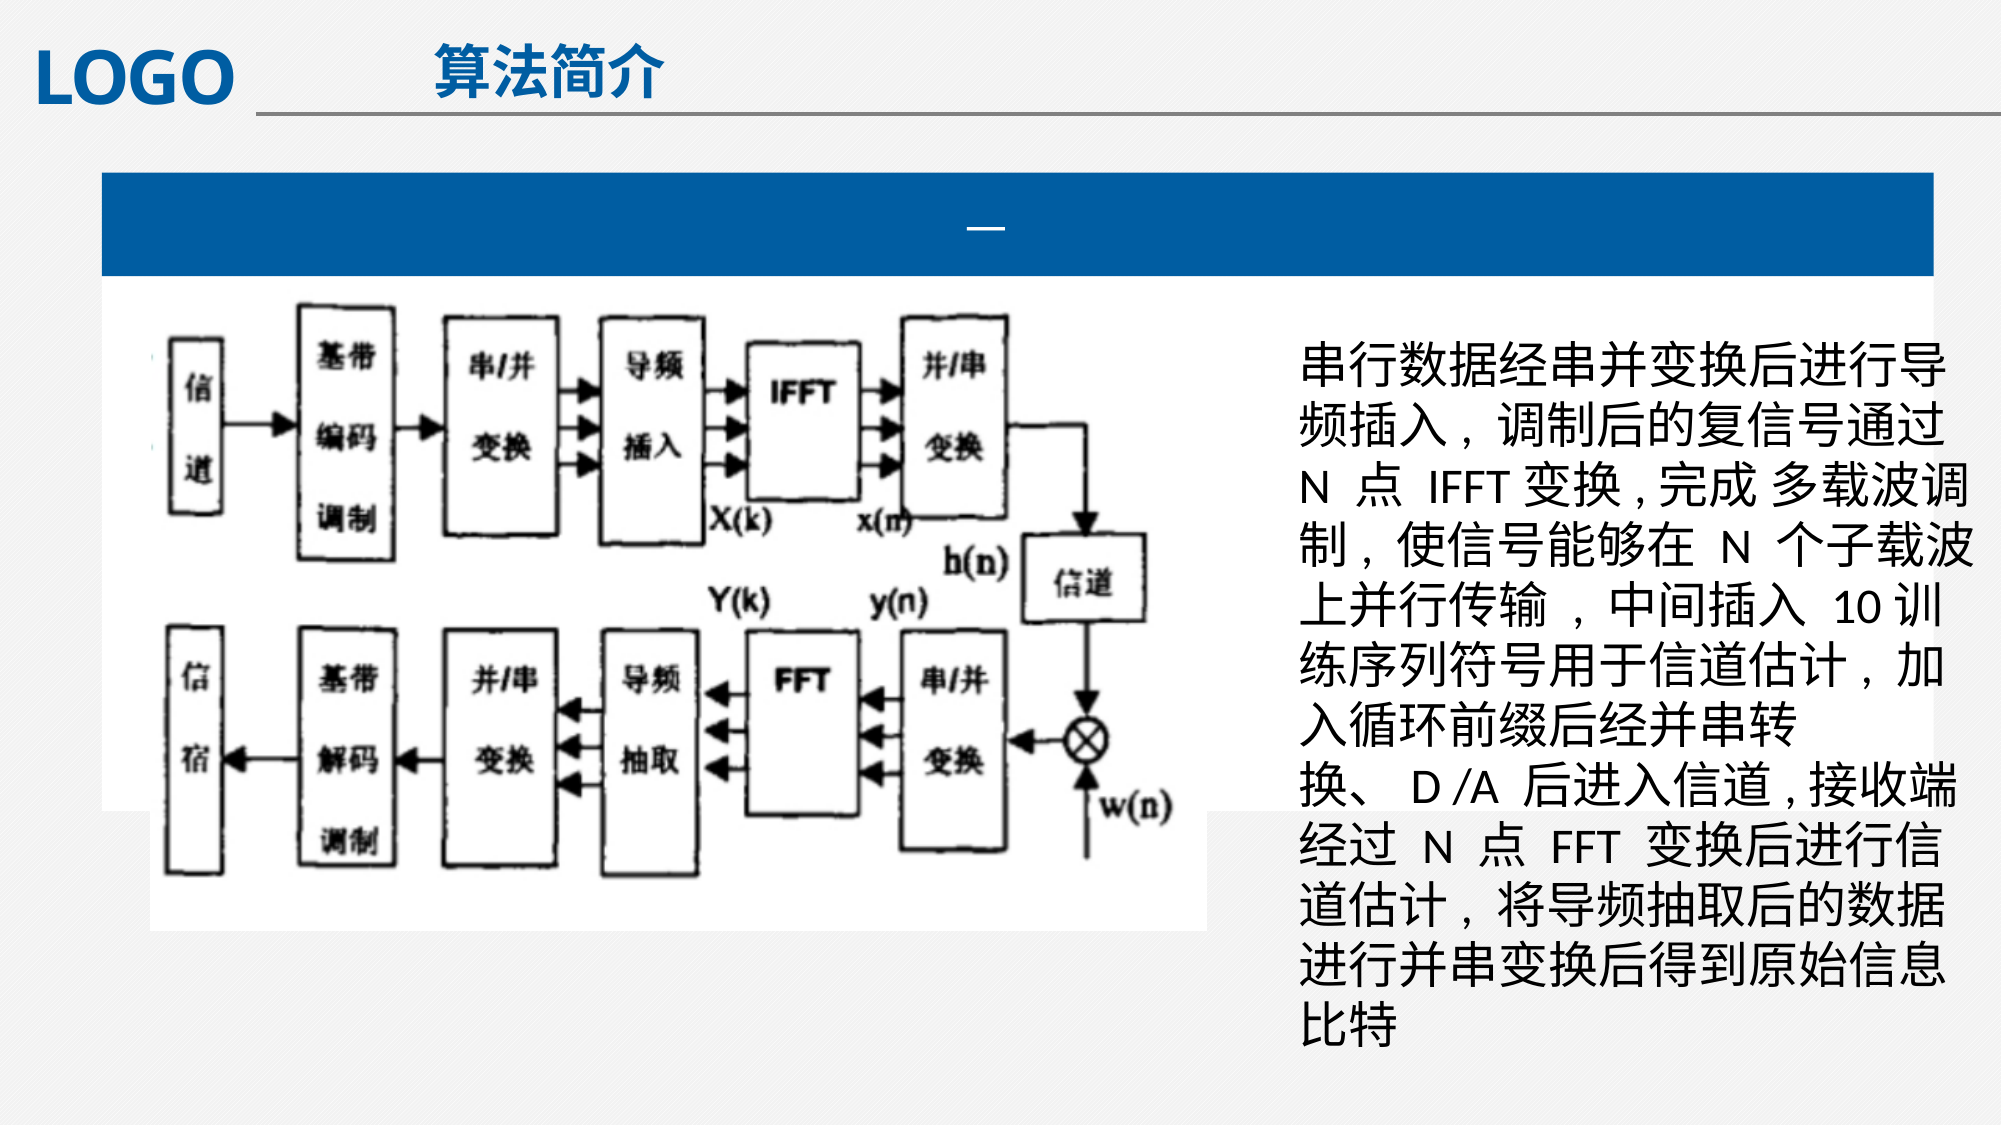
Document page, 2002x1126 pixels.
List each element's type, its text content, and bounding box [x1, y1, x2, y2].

text_box 串行数据经串并变换后进行导频插入, 调制后的复信号通过 N 点 IFFT变换,完成 多载波调制, 使信号能够在 N 个子载波上并行传输 , 中间插入 10训练序列符号用于信道估计, 加入循环前缀后经并串转换、D /A 后进入信道,接收端经过 N 点 FFT 变换后进行信道估计, 将导频抽取后的数据进行并串变换后得到原始信息比特 [1283, 326, 2001, 1062]
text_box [101, 172, 1934, 812]
picture [149, 278, 1207, 931]
text_box 算法简介 [279, 27, 820, 113]
